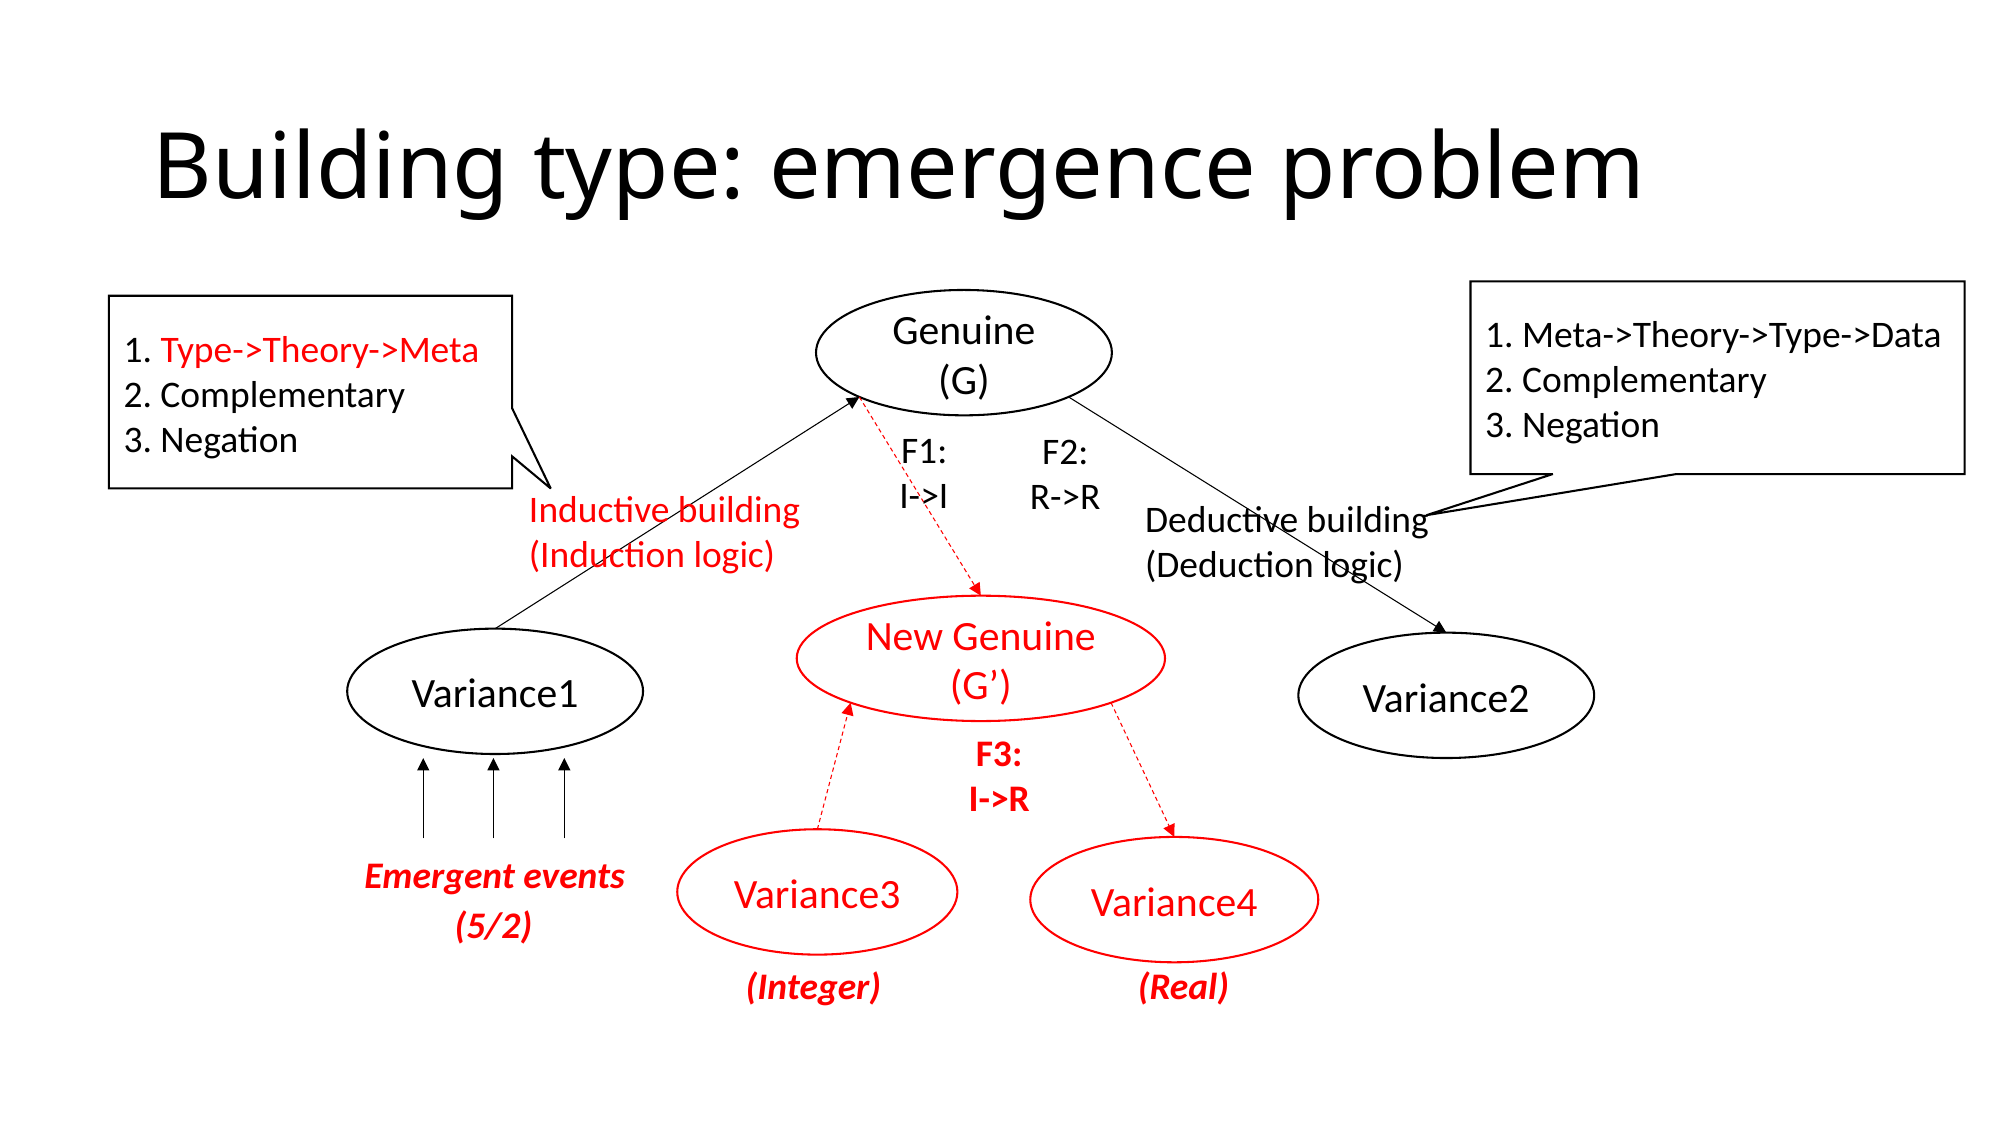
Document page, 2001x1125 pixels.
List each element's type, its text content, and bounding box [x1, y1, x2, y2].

title Building type: emergence problem [137, 59, 1863, 278]
text_box Variance2 [1297, 631, 1596, 760]
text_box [1111, 702, 1175, 837]
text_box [859, 396, 981, 596]
text_box (Integer) [730, 954, 897, 1015]
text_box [817, 702, 851, 830]
text_box (Real) [1123, 954, 1245, 1015]
text_box F2: R->R [1014, 419, 1068, 525]
text_box New Genuine (G’) [795, 594, 1167, 722]
text_box Variance4 [1029, 835, 1320, 960]
text_box Variance3 [676, 828, 959, 954]
text_box 1. Meta->Theory->Type->Data 2. Complementary 3. Negation [1447, 280, 1966, 513]
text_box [495, 396, 860, 629]
text_box F3: I->R [953, 721, 1045, 826]
text_box Variance1 [346, 627, 645, 756]
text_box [1068, 396, 1447, 633]
text_box Genuine (G) [814, 288, 1113, 416]
text_box 1. Type->Theory->Meta 2. Complementary 3. Negation [107, 294, 514, 490]
text_box (5/2) [439, 894, 548, 954]
text_box Emergent events [349, 844, 640, 904]
